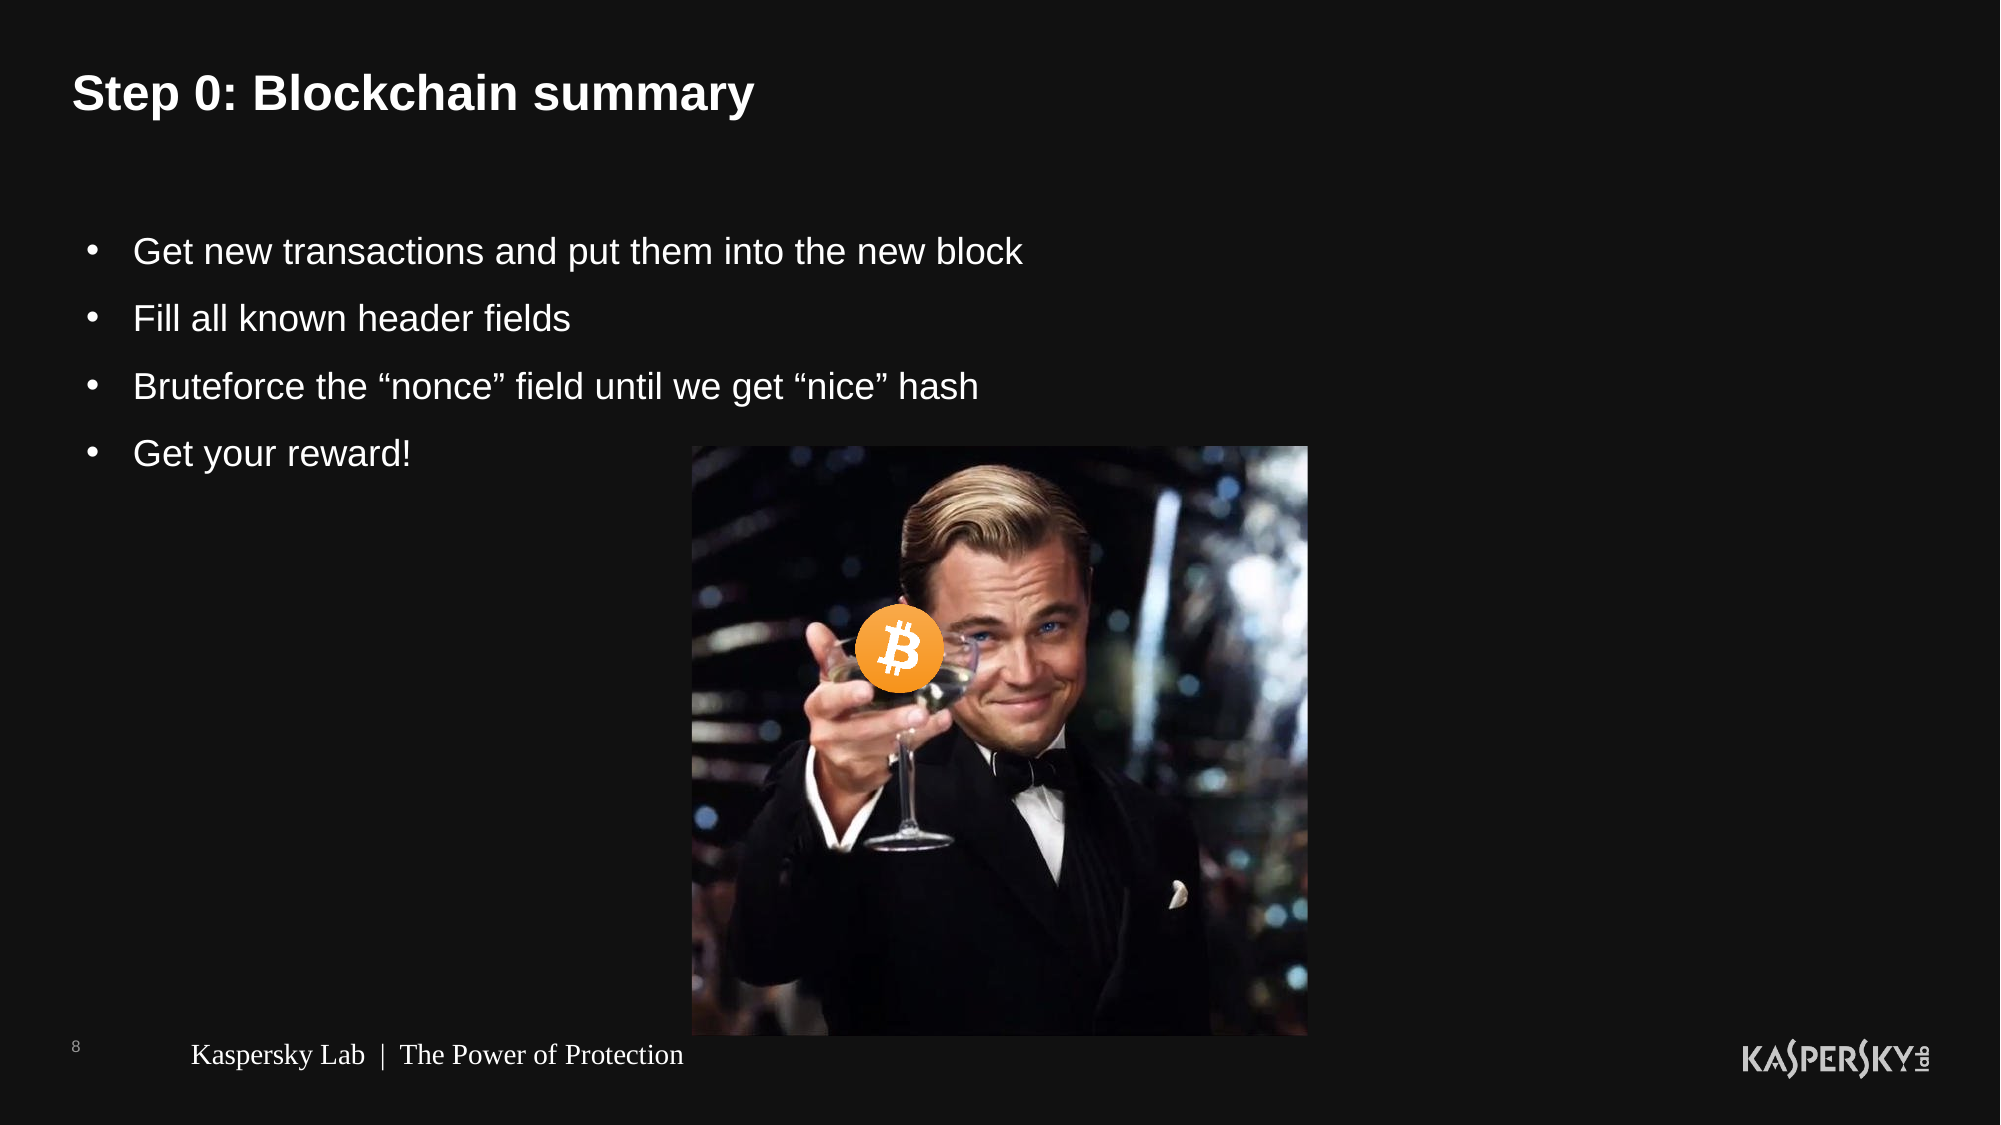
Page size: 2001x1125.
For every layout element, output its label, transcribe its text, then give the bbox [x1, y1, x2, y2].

title Step 0: Blockchain summary [71, 67, 1929, 122]
text_box Get new transactions and put them into the new block Fill all known header fields Bruteforce the “nonce” field until we get “nice” hash Get your reward! [71, 196, 1929, 550]
slide_number 8 [71, 1035, 110, 1083]
picture [1735, 1031, 1936, 1087]
footer Kaspersky Lab | The Power of Protection [125, 1035, 750, 1083]
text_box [691, 446, 1308, 1036]
